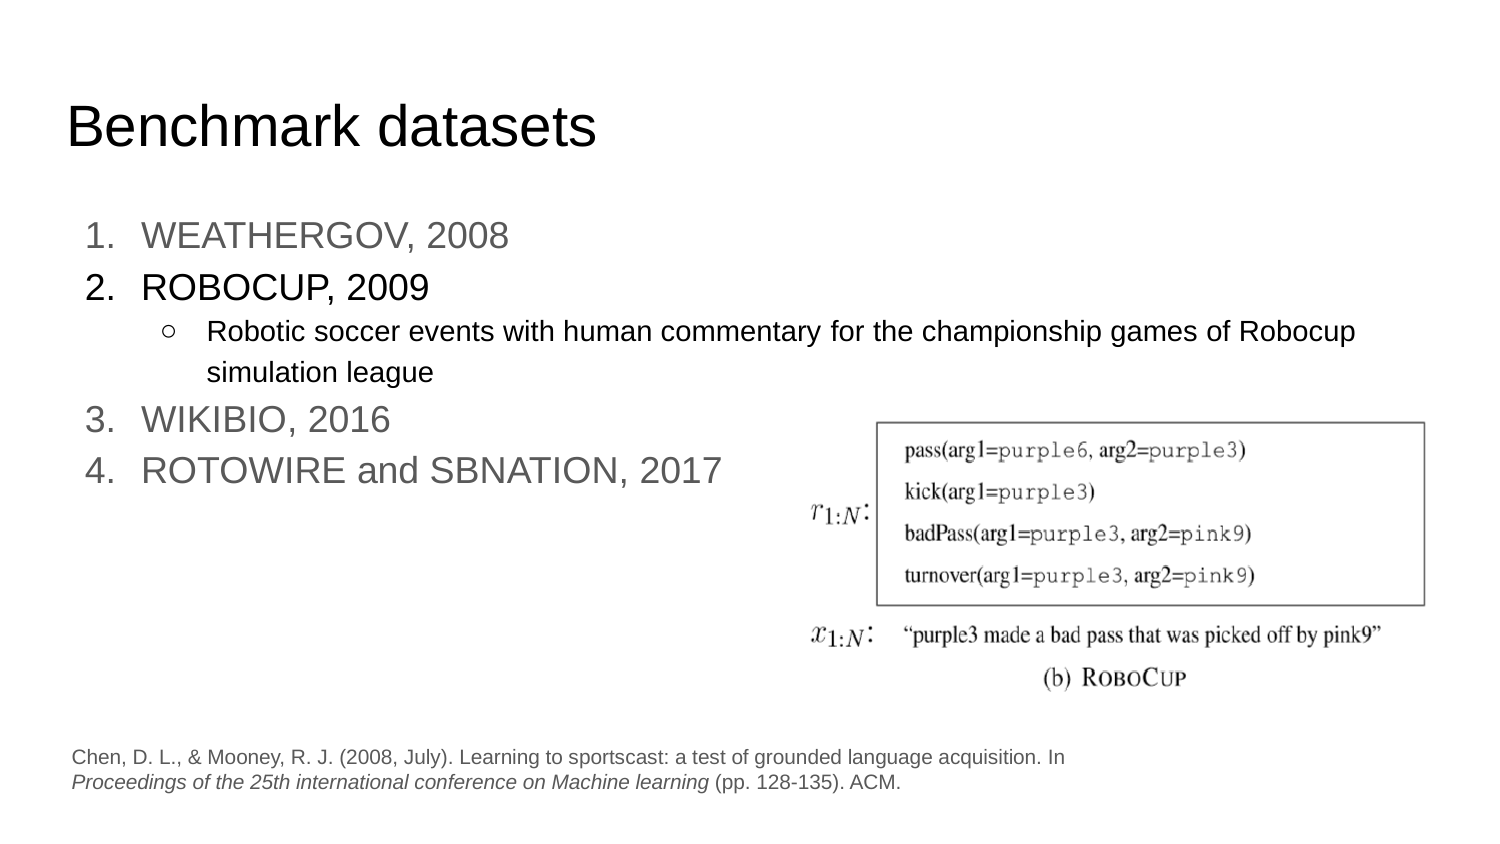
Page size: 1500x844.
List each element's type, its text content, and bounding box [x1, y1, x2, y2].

text_box Chen, D. L., & Mooney, R. J. (2008, July). Learning to sportscast: a test of grounded language acquisition. In Proceedings of the 25th international conference on Machine learning (pp. 128-135). ACM. [56, 729, 1168, 806]
picture [803, 391, 1450, 708]
title Benchmark datasets [51, 72, 1449, 167]
list WEATHERGOV, 2008 ROBOCUP, 2009 Robotic soccer events with human commentary for the championship games of Robocup simulation league WIKIBIO, 2016 ROTOWIRE and SBNATION, 2017 [51, 189, 1449, 750]
